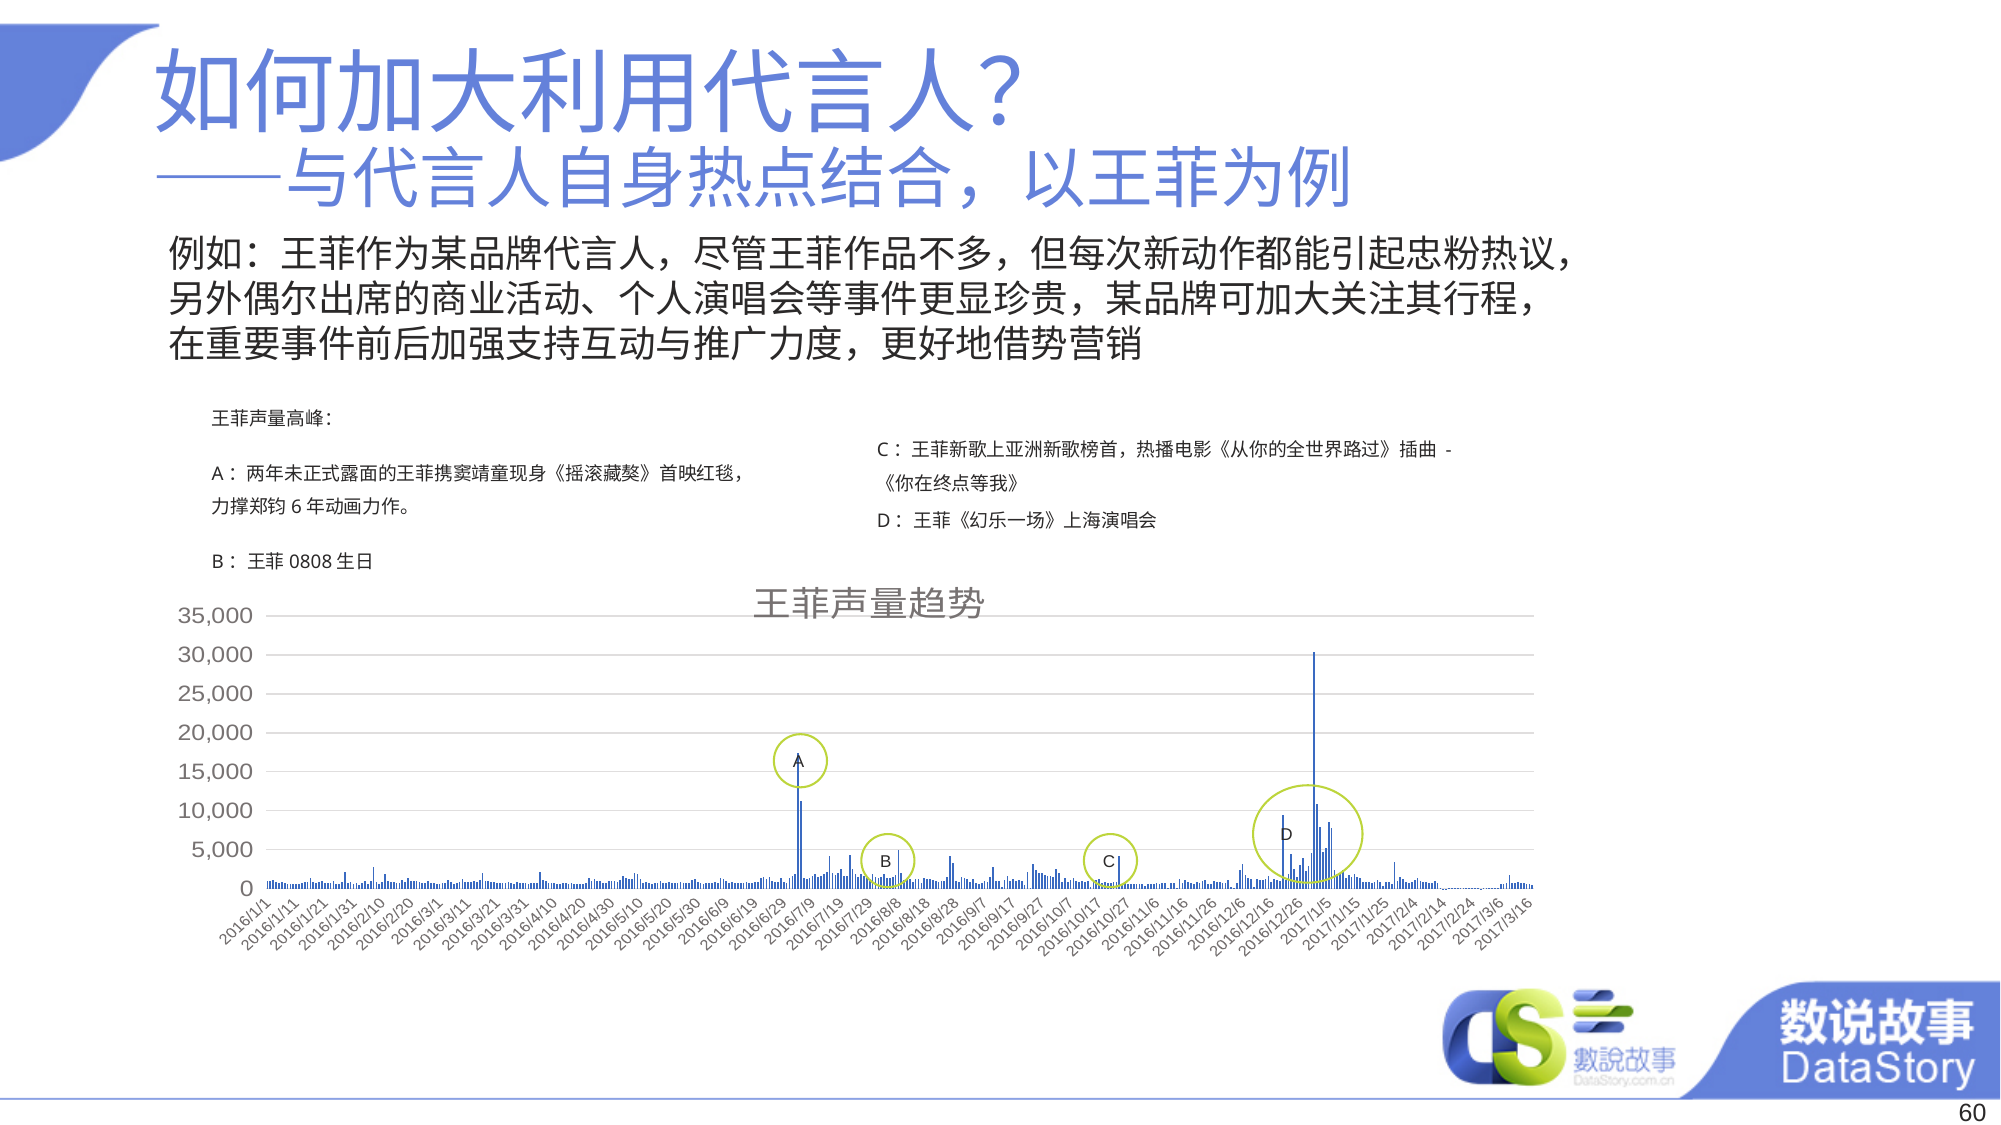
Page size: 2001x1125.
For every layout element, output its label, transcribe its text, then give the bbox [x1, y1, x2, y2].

chart [177, 550, 1560, 960]
text_box C：王菲新歌上亚洲新歌榜首，热播电影《从你的全世界路过》插曲 -《你在终点等我》 D：王菲《幻乐一场》上海演唱会 [862, 419, 1495, 550]
title 如何加大利用代言人？ ——与代言人自身热点结合，以王菲为例 [137, 38, 1863, 160]
text_box 例如：王菲作为某品牌代言人，尽管王菲作品不多，但每次新动作都能引起忠粉热议，另外偶尔出席的商业活动、个人演唱会等事件更显珍贵，某品牌可加大关注其行程，在重要事件前后加强支持互动与推广力度，更好地借势营销 [153, 222, 1572, 373]
slide_number 60 [1943, 1089, 2000, 1125]
text_box 王菲声量高峰： A：两年未正式露面的王菲携窦靖童现身《摇滚藏獒》首映红毯，力撑郑钧6年动画力作。 B：王菲0808生日 [196, 388, 774, 532]
picture [0, 0, 2001, 1125]
text_box [153, 108, 1504, 222]
